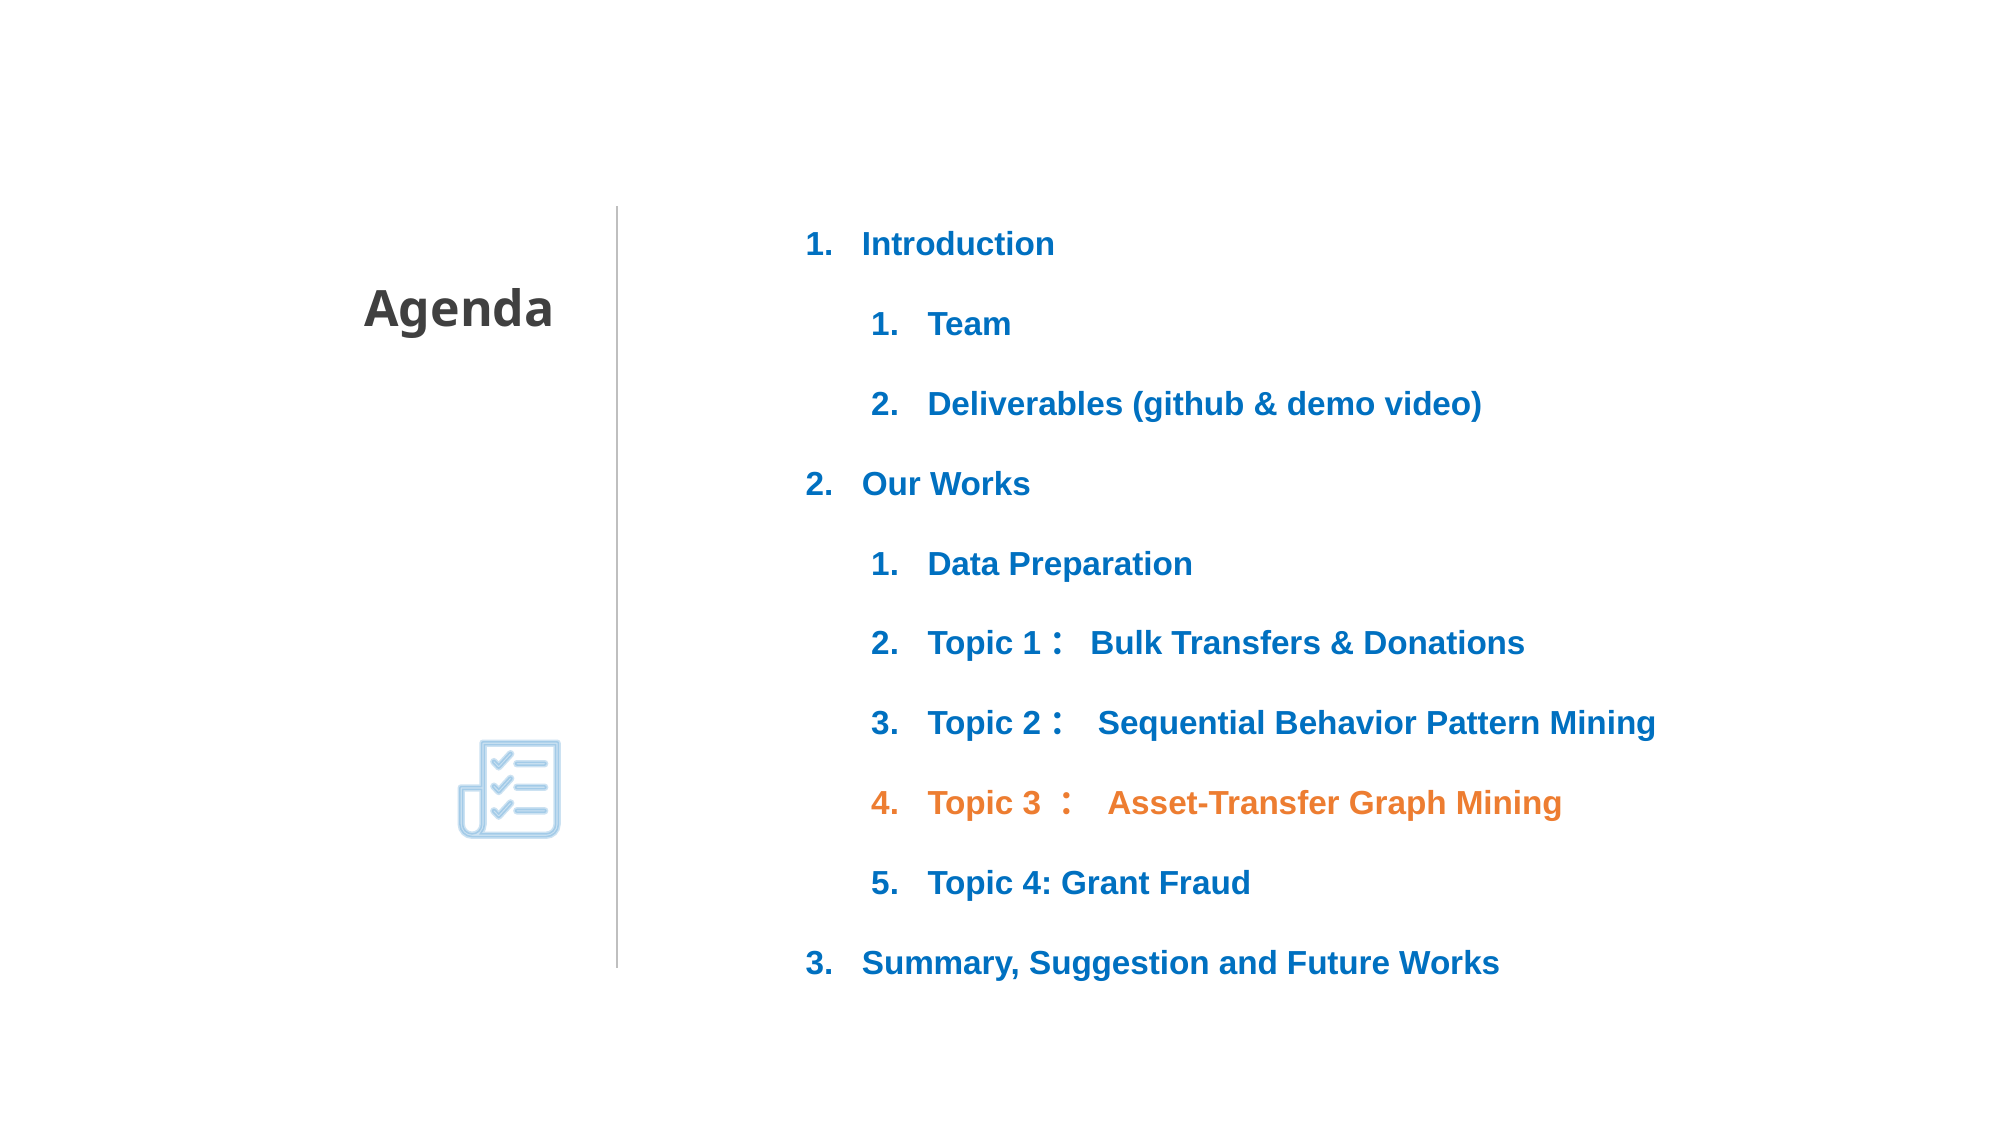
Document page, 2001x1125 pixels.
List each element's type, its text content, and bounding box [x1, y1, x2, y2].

text_box [458, 740, 561, 839]
text_box Agenda [139, 268, 570, 344]
text_box Introduction Team Deliverables (github & demo video) Our Works Data Preparation Topic 1：Bulk Transfers & Donations Topic 2： Sequential Behavior Pattern Mining Topic 3 ： Asset-Transfer Graph Mining Topic 4: Grant Fraud Summary, Suggestion and Future Works [669, 182, 1680, 841]
